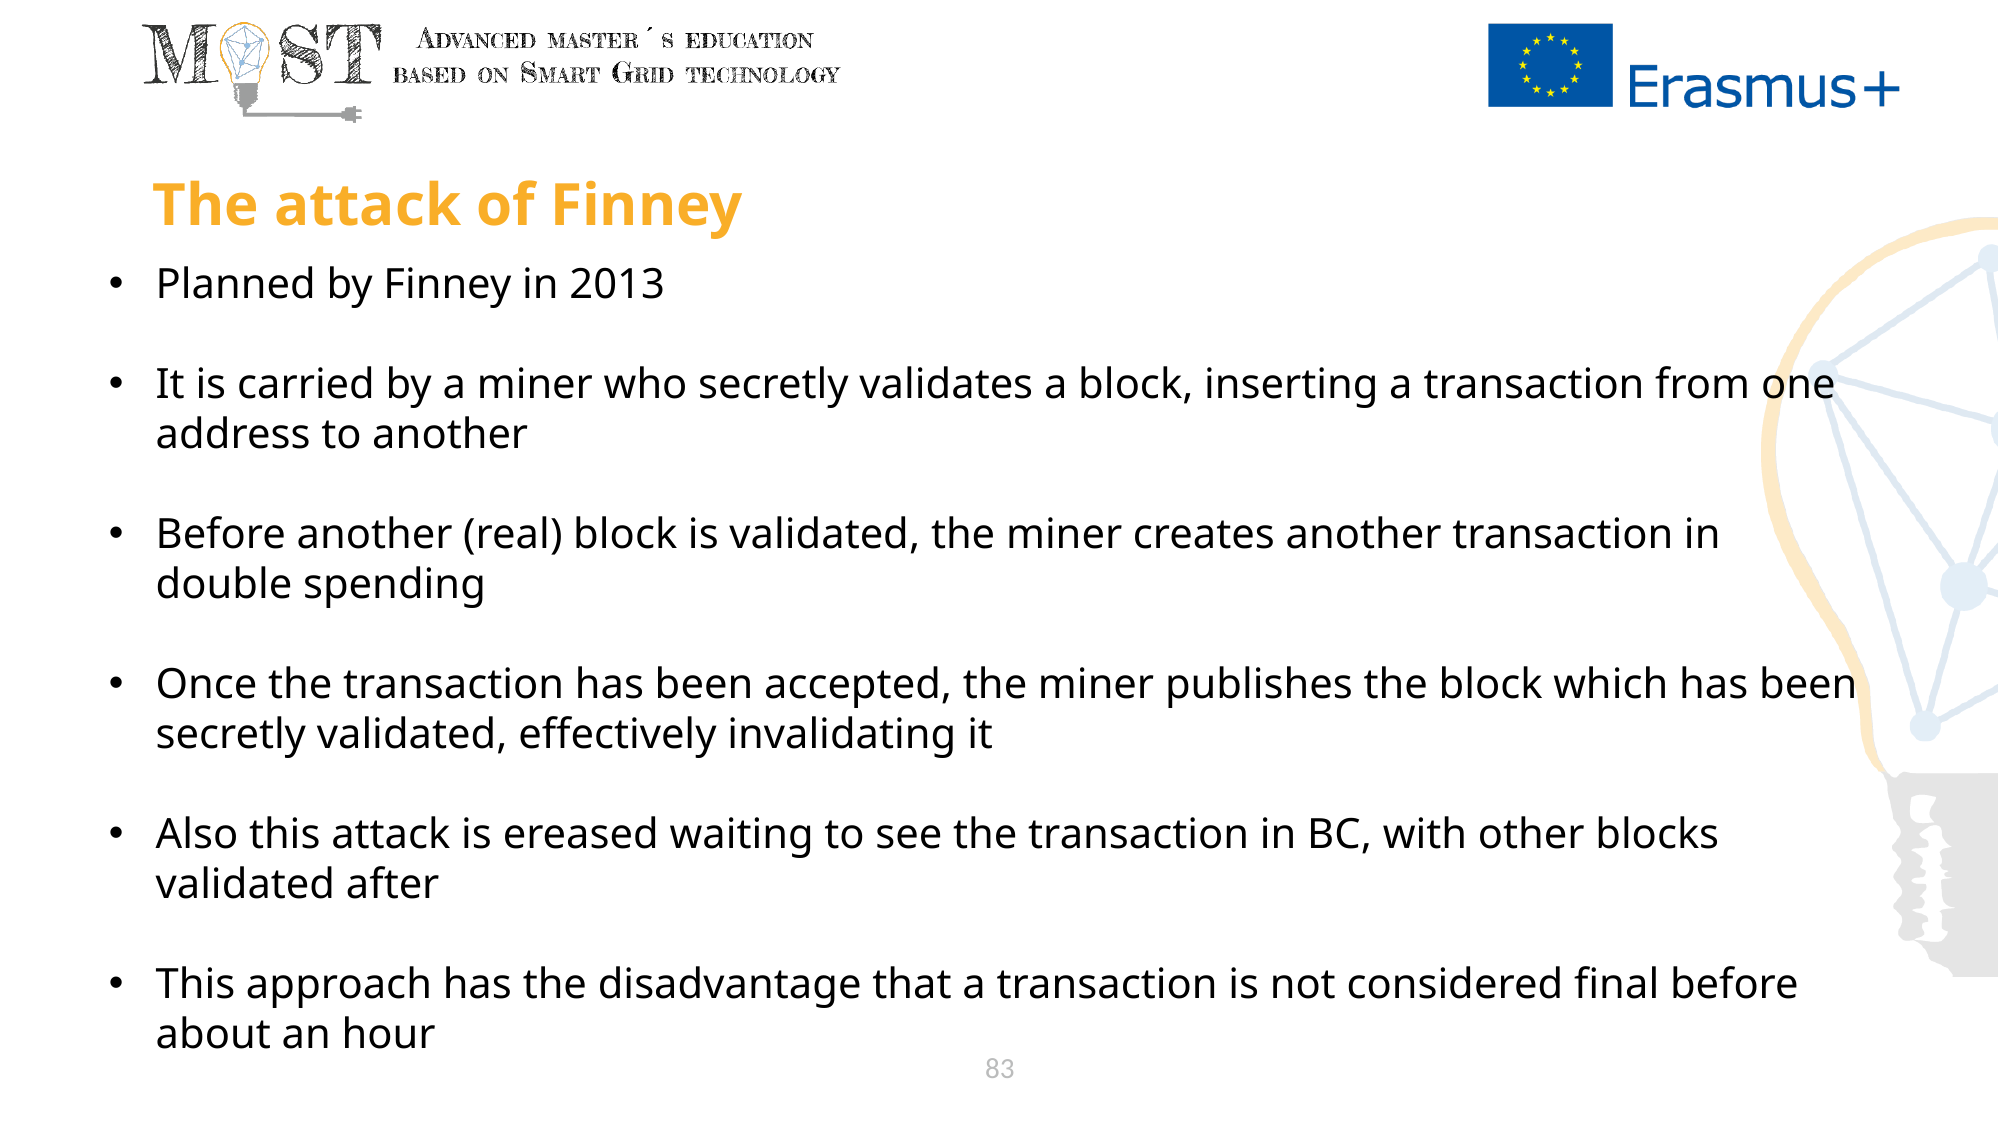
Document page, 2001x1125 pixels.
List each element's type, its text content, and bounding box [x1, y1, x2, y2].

picture [1464, 0, 1923, 131]
picture [135, 22, 841, 130]
text_box Planned by Finney in 2013 It is carried by a miner who secretly validates a block, inserting a transaction from one address to another Before another (real) block is validated, the miner creates another transaction in double spending Once the transaction has been accepted, the miner publishes the block which has been secretly validated, effectively invalidating it Also this attack is ereased waiting to see the transaction in BC, with other blocks validated after This approach has the disadvantage that a transaction is not considered final before about an hour [94, 249, 1873, 1065]
slide_number 83 [935, 1065, 1065, 1098]
title The attack of Finney [137, 120, 1863, 249]
